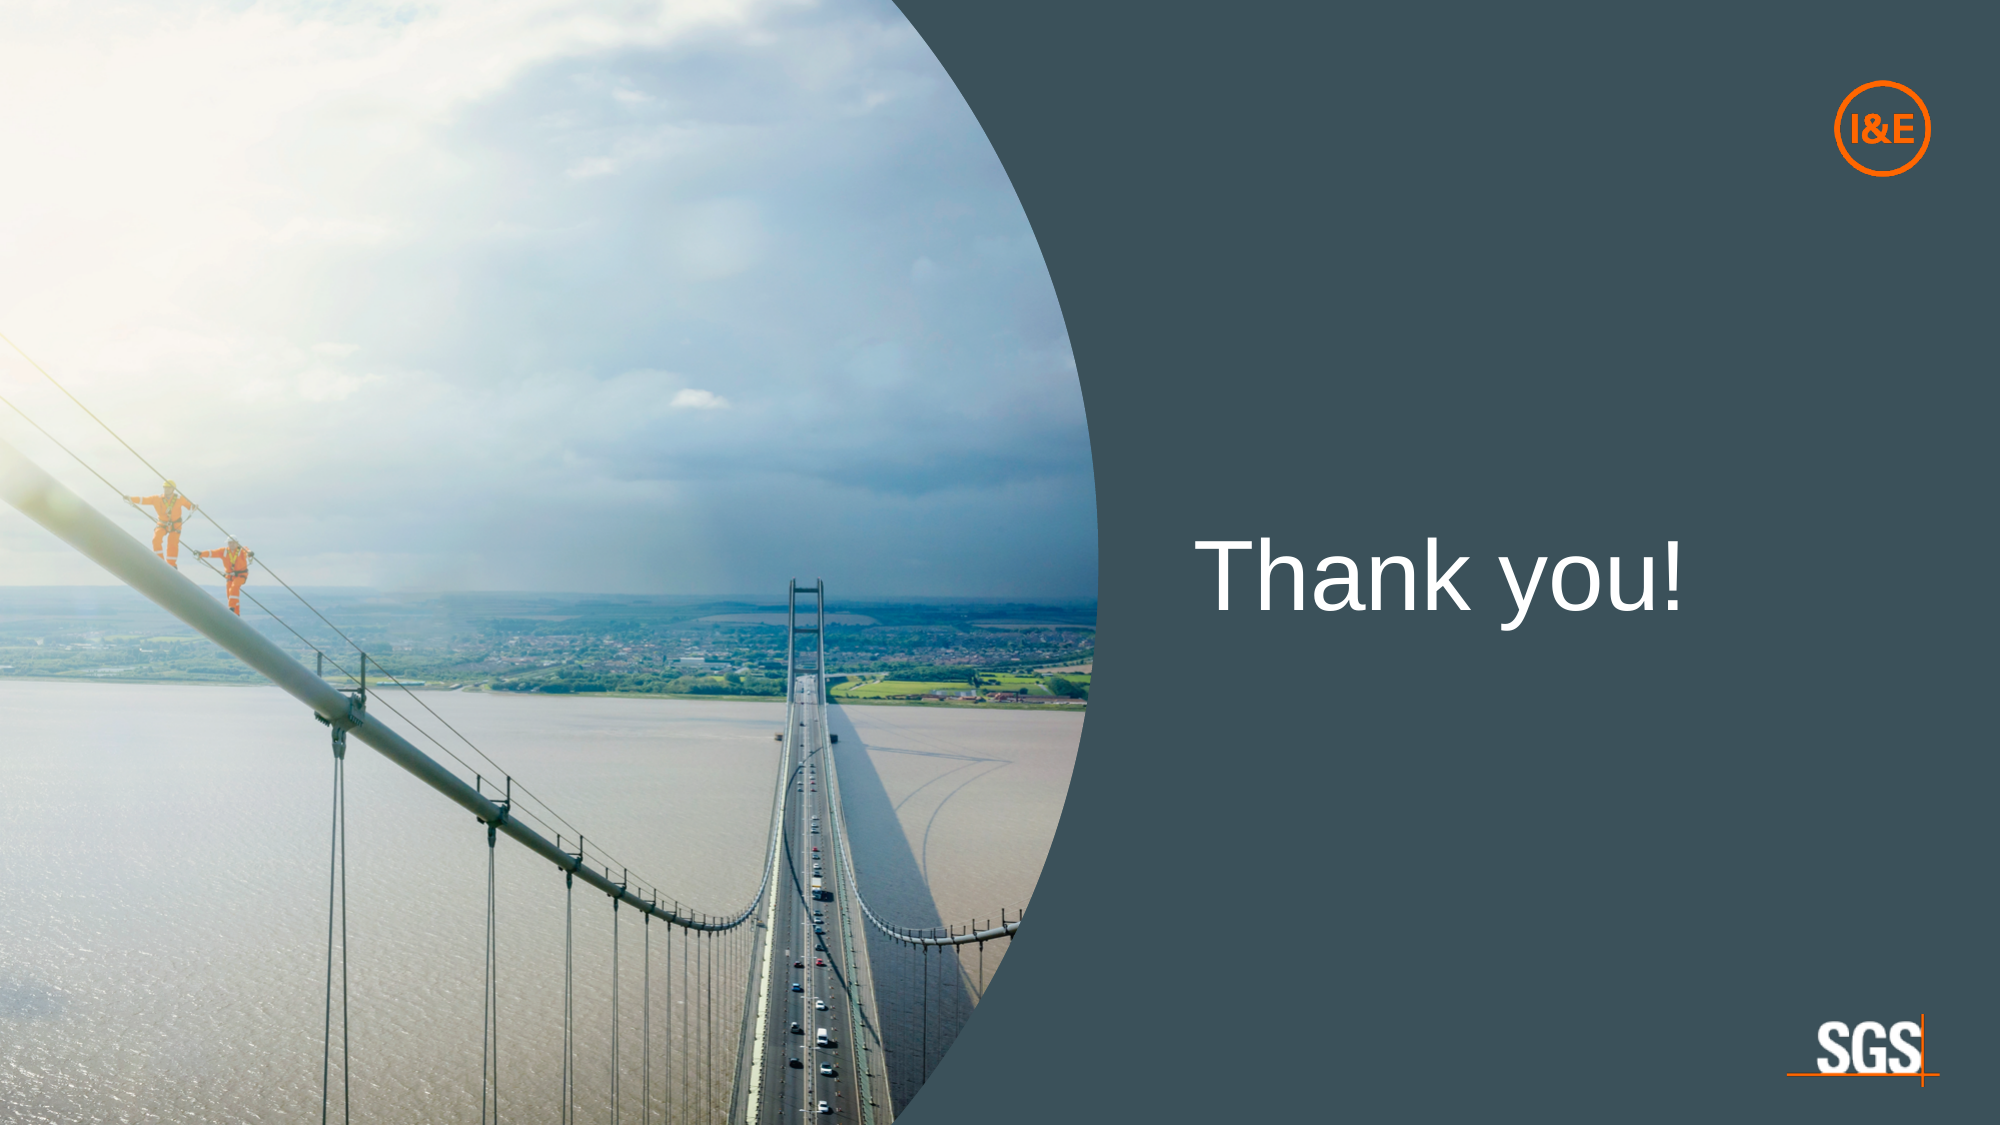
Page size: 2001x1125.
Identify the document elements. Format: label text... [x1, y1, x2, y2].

picture [0, 0, 1099, 1125]
title Thank you! [1193, 524, 2000, 680]
picture [1834, 80, 1931, 177]
